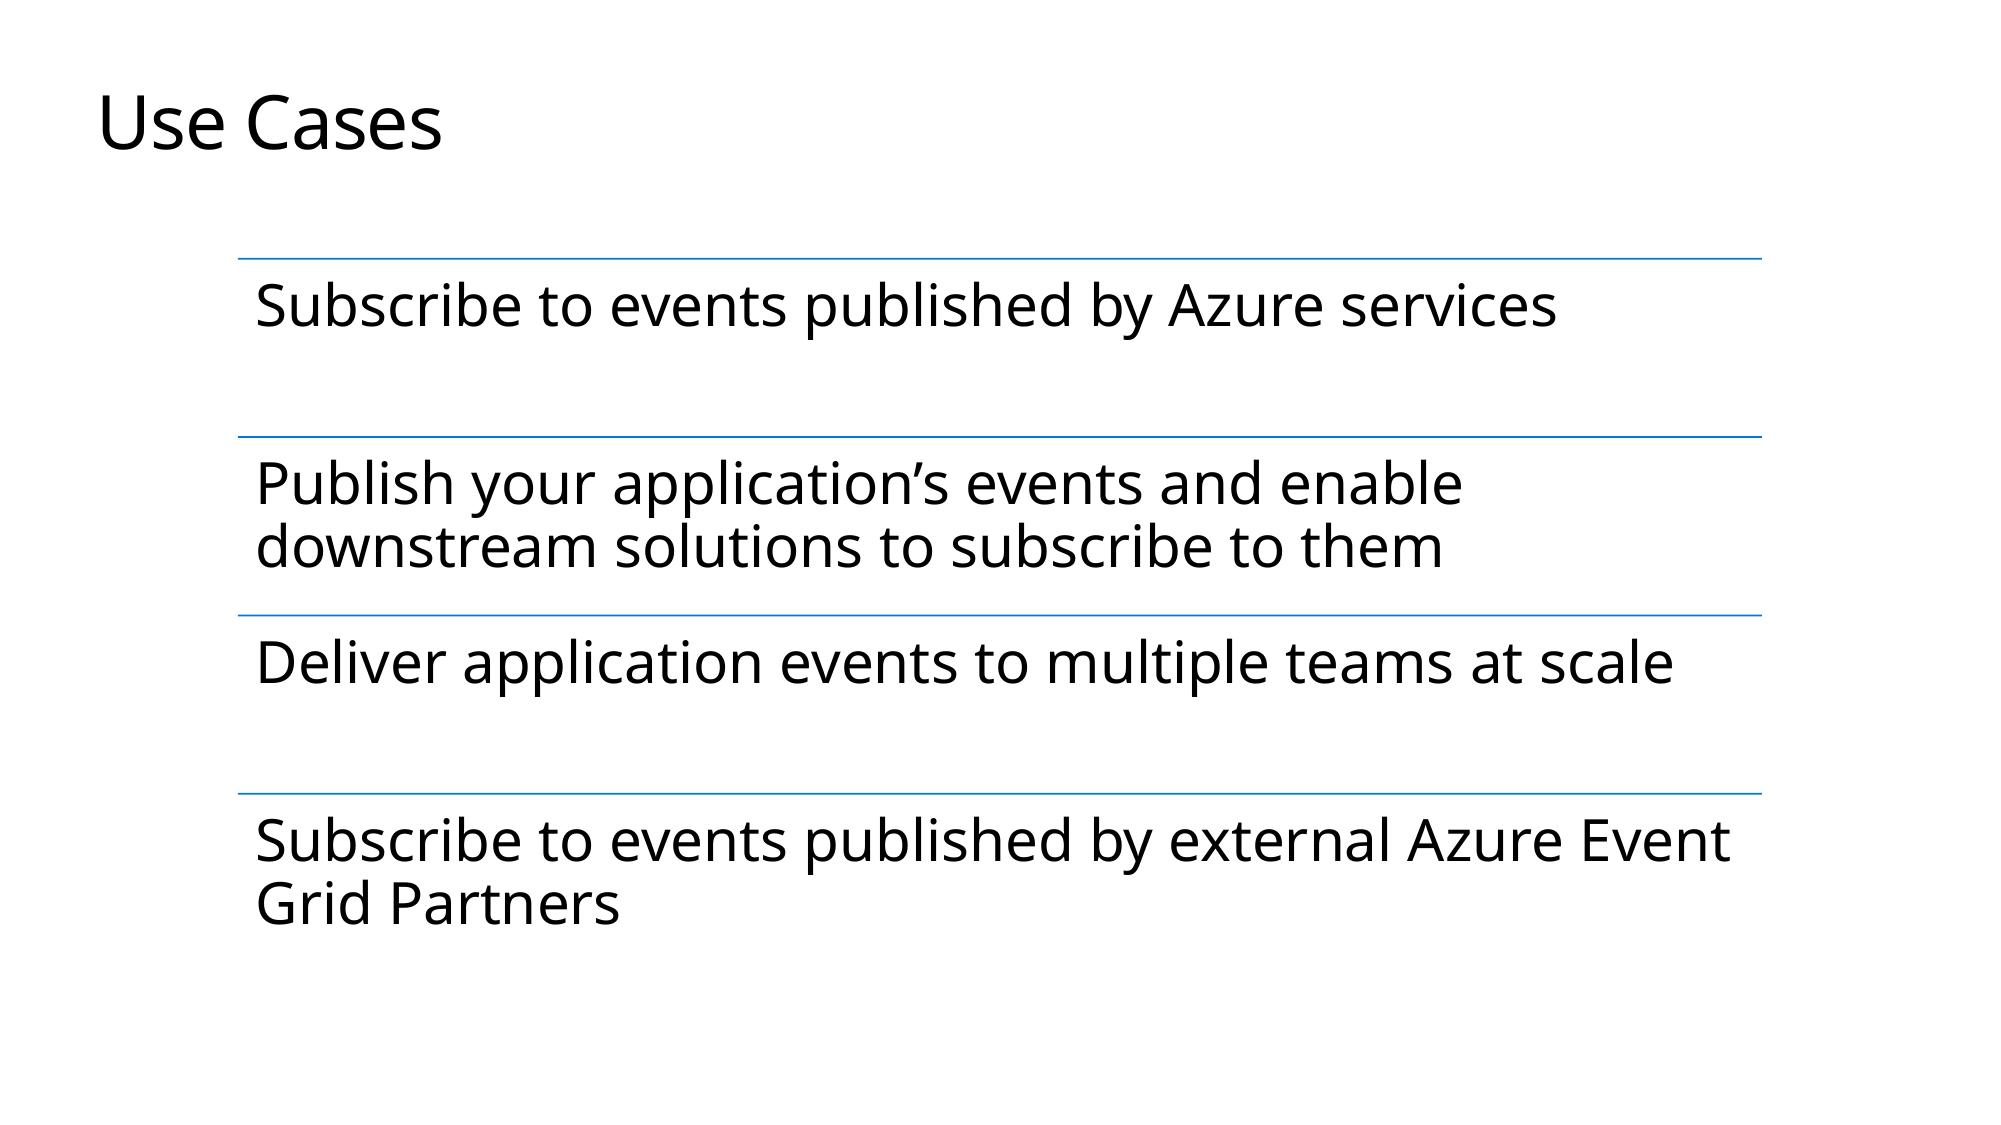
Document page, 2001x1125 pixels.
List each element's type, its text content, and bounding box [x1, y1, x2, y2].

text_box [237, 258, 1763, 973]
title Use Cases [96, 75, 1904, 166]
